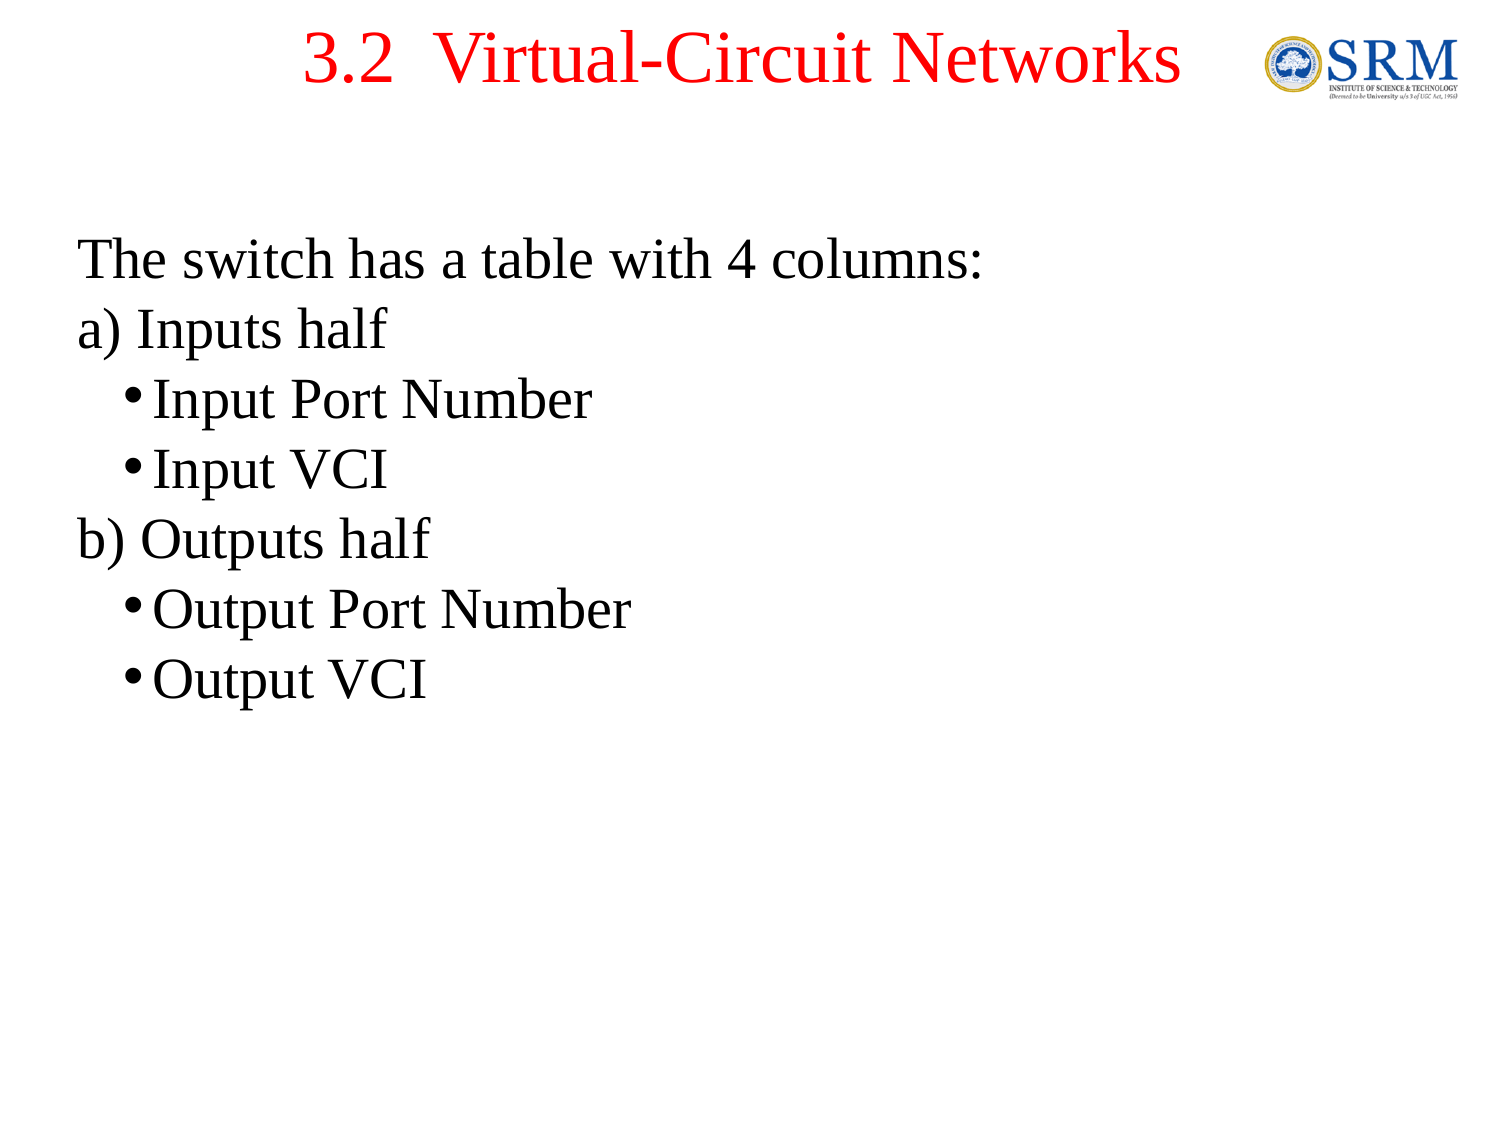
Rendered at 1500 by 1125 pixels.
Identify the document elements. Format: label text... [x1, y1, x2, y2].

text_box 3.2 Virtual-Circuit Networks [287, 0, 1463, 106]
text_box The switch has a table with 4 columns: a) Inputs half Input Port Number Input VCI b) Outputs half Output Port Number Output VCI [62, 212, 1363, 858]
picture [1262, 24, 1463, 108]
